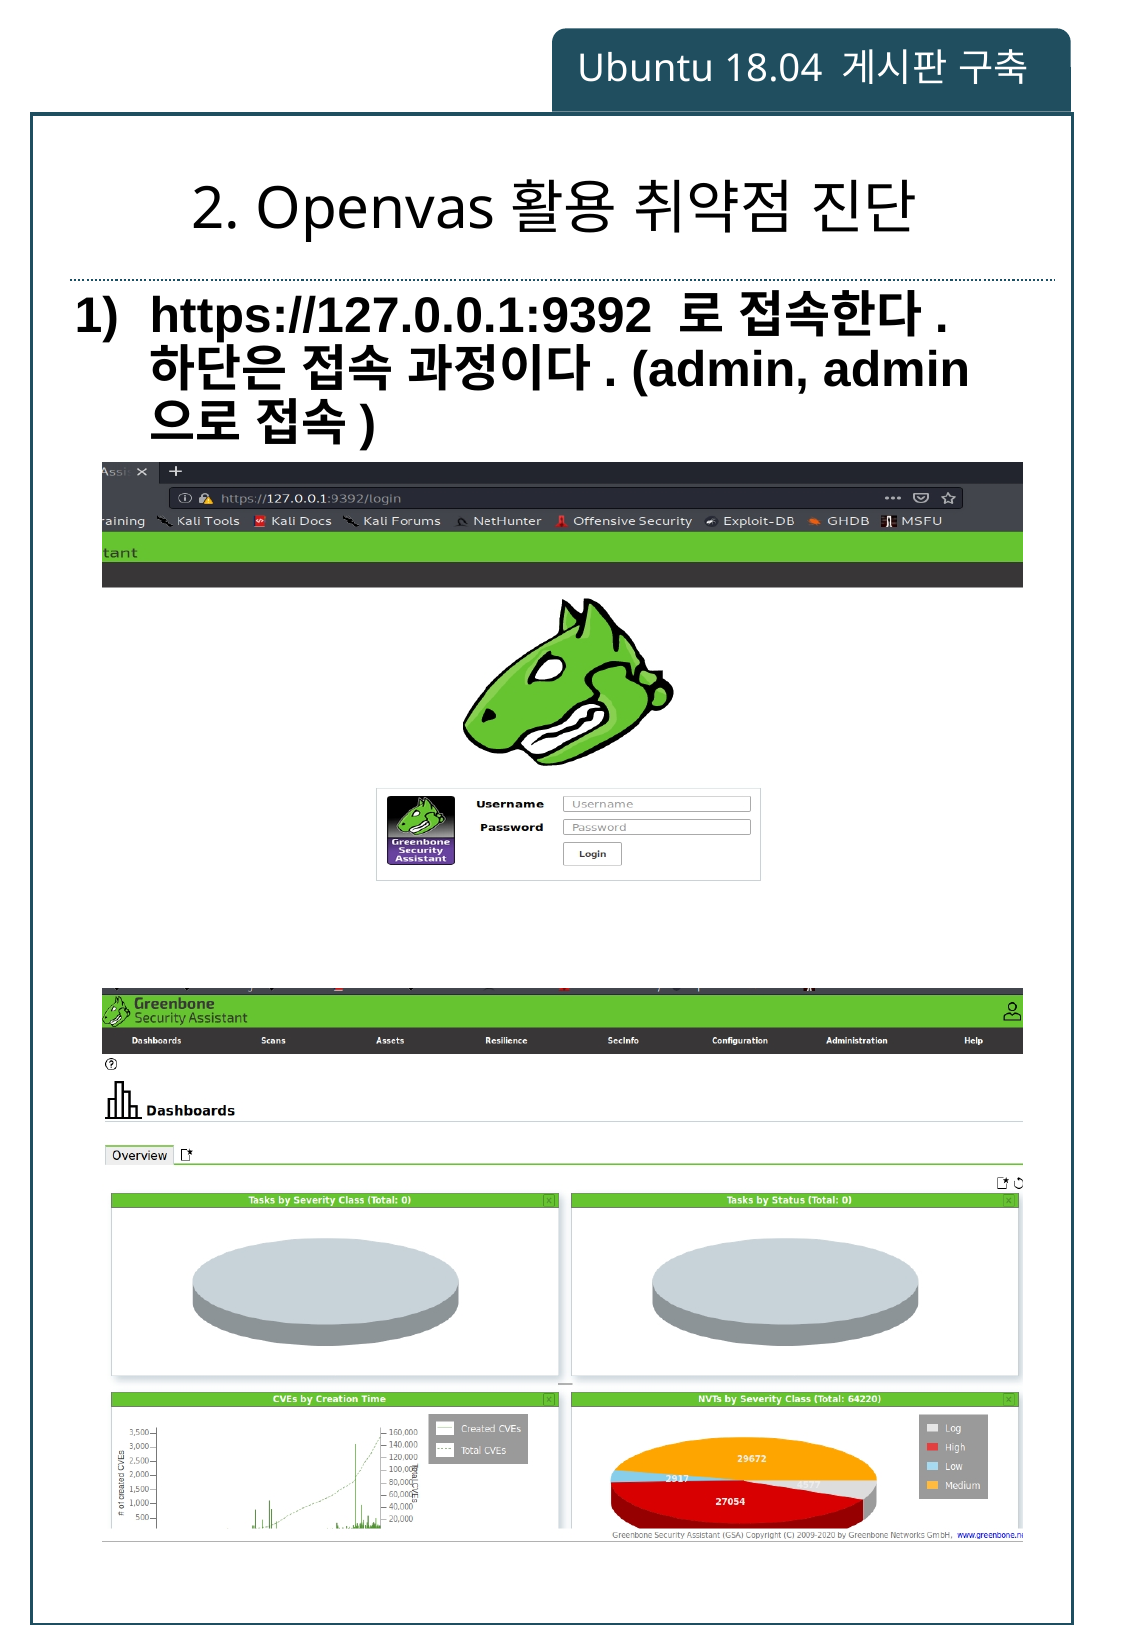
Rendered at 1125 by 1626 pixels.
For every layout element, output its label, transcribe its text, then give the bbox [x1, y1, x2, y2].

text_box Ubuntu 18.04 게시판 구축 [560, 35, 1046, 103]
picture [102, 462, 1023, 1542]
list https://127.0.0.1:9392 로 접속한다. 하단은 접속 과정이다. (admin, admin으로 접속) [59, 281, 1066, 403]
title 2. Openvas활용 취약점 진단 [77, 152, 1048, 267]
text_box [30, 113, 1074, 1625]
text_box [551, 27, 1072, 113]
